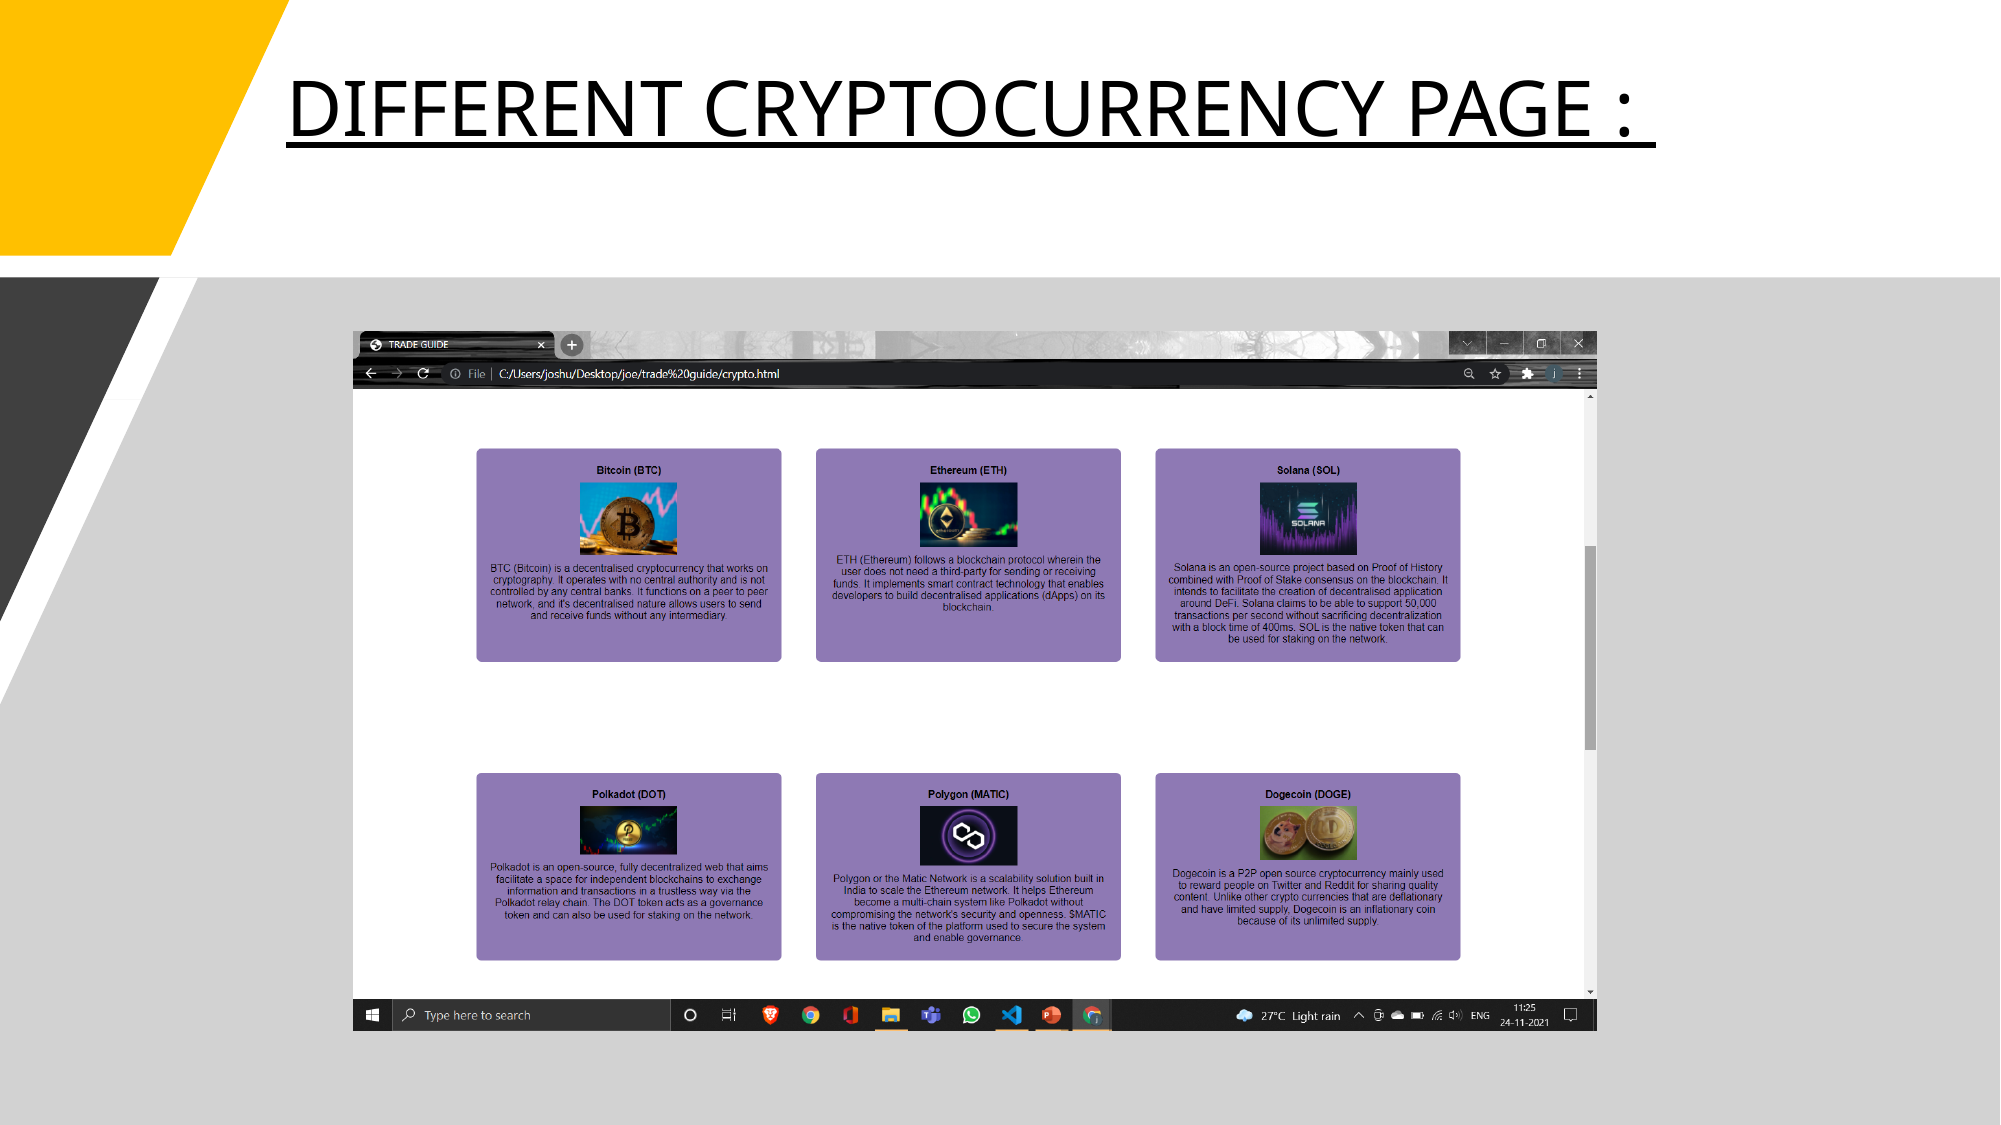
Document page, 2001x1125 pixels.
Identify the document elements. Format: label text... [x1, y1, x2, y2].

text_box [0, 0, 291, 257]
text_box [0, 276, 162, 622]
text_box [0, 276, 2000, 1125]
title DIFFERENT CRYPTOCURRENCY PAGE : [271, 60, 1808, 255]
picture [353, 331, 1597, 1031]
